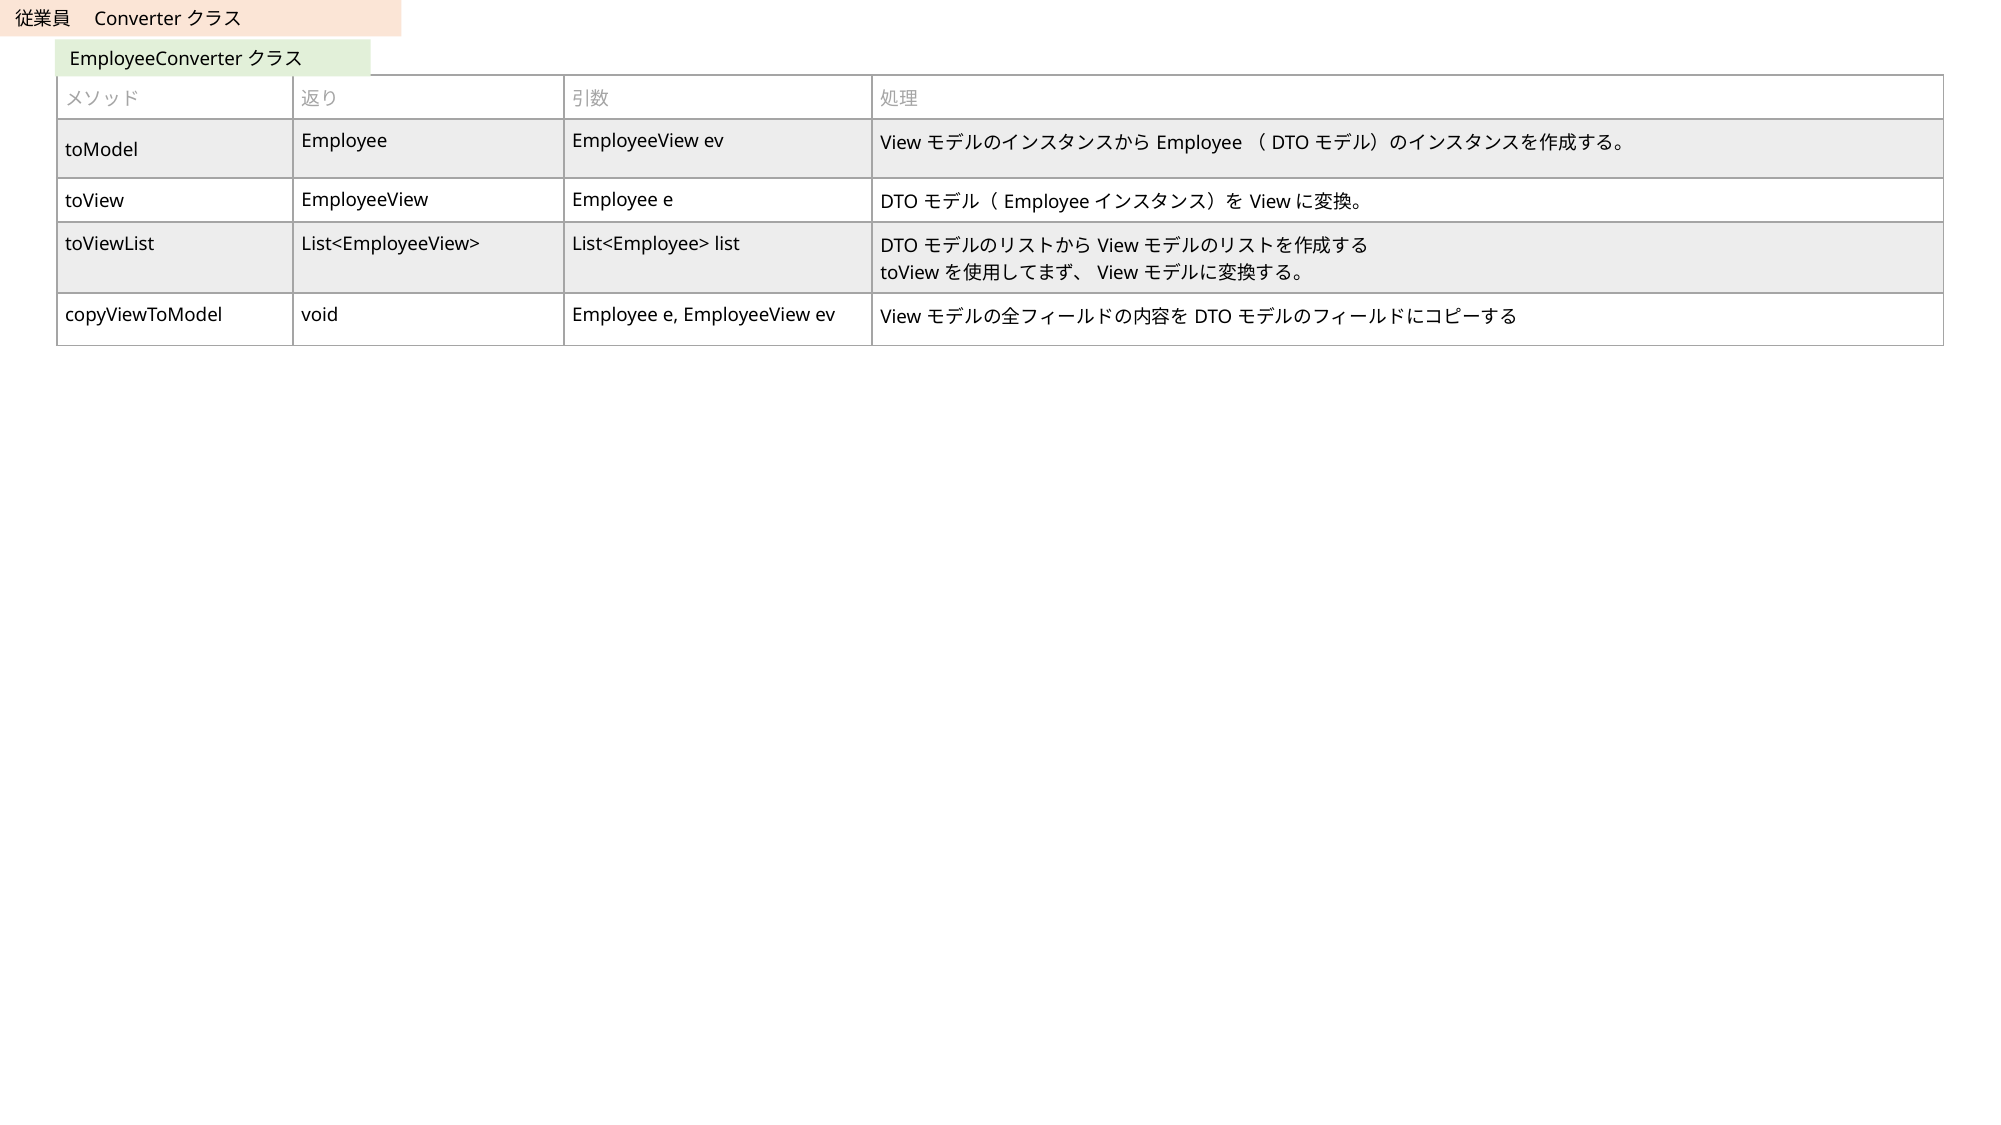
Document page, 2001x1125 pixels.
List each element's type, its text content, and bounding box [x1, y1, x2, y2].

text_box EmployeeConverterクラス [54, 39, 371, 77]
table_header 返り [294, 76, 563, 118]
table_cell EmployeeView [294, 179, 563, 221]
table_cell Employee [294, 120, 563, 177]
table_cell toView [58, 179, 292, 221]
table_header 引数 [565, 76, 871, 118]
table_cell void [294, 294, 563, 345]
table_cell EmployeeView ev [565, 120, 871, 177]
table_header 処理 [873, 76, 1943, 118]
table_cell toViewList [58, 223, 292, 292]
text_box 従業員 Converterクラス [0, 0, 402, 37]
table_cell ViewモデルのインスタンスからEmployee（DTOモデル）のインスタンスを作成する。 [873, 120, 1943, 177]
table_cell List<Employee> list [565, 223, 871, 292]
table_cell DTOモデル（Employeeインスタンス）をViewに変換。 [873, 179, 1943, 221]
table_cell toModel [58, 120, 292, 177]
table_cell Employee e [565, 179, 871, 221]
table_header メソッド [58, 77, 292, 118]
table_cell List<EmployeeView> [294, 223, 563, 292]
table_cell DTOモデルのリストからViewモデルのリストを作成する toViewを使用してまず、Viewモデルに変換する。 [873, 223, 1943, 292]
table_cell Viewモデルの全フィールドの内容をDTOモデルのフィールドにコピーする [873, 294, 1943, 345]
table_cell Employee e, EmployeeView ev [565, 294, 871, 345]
table_cell copyViewToModel [58, 294, 292, 345]
